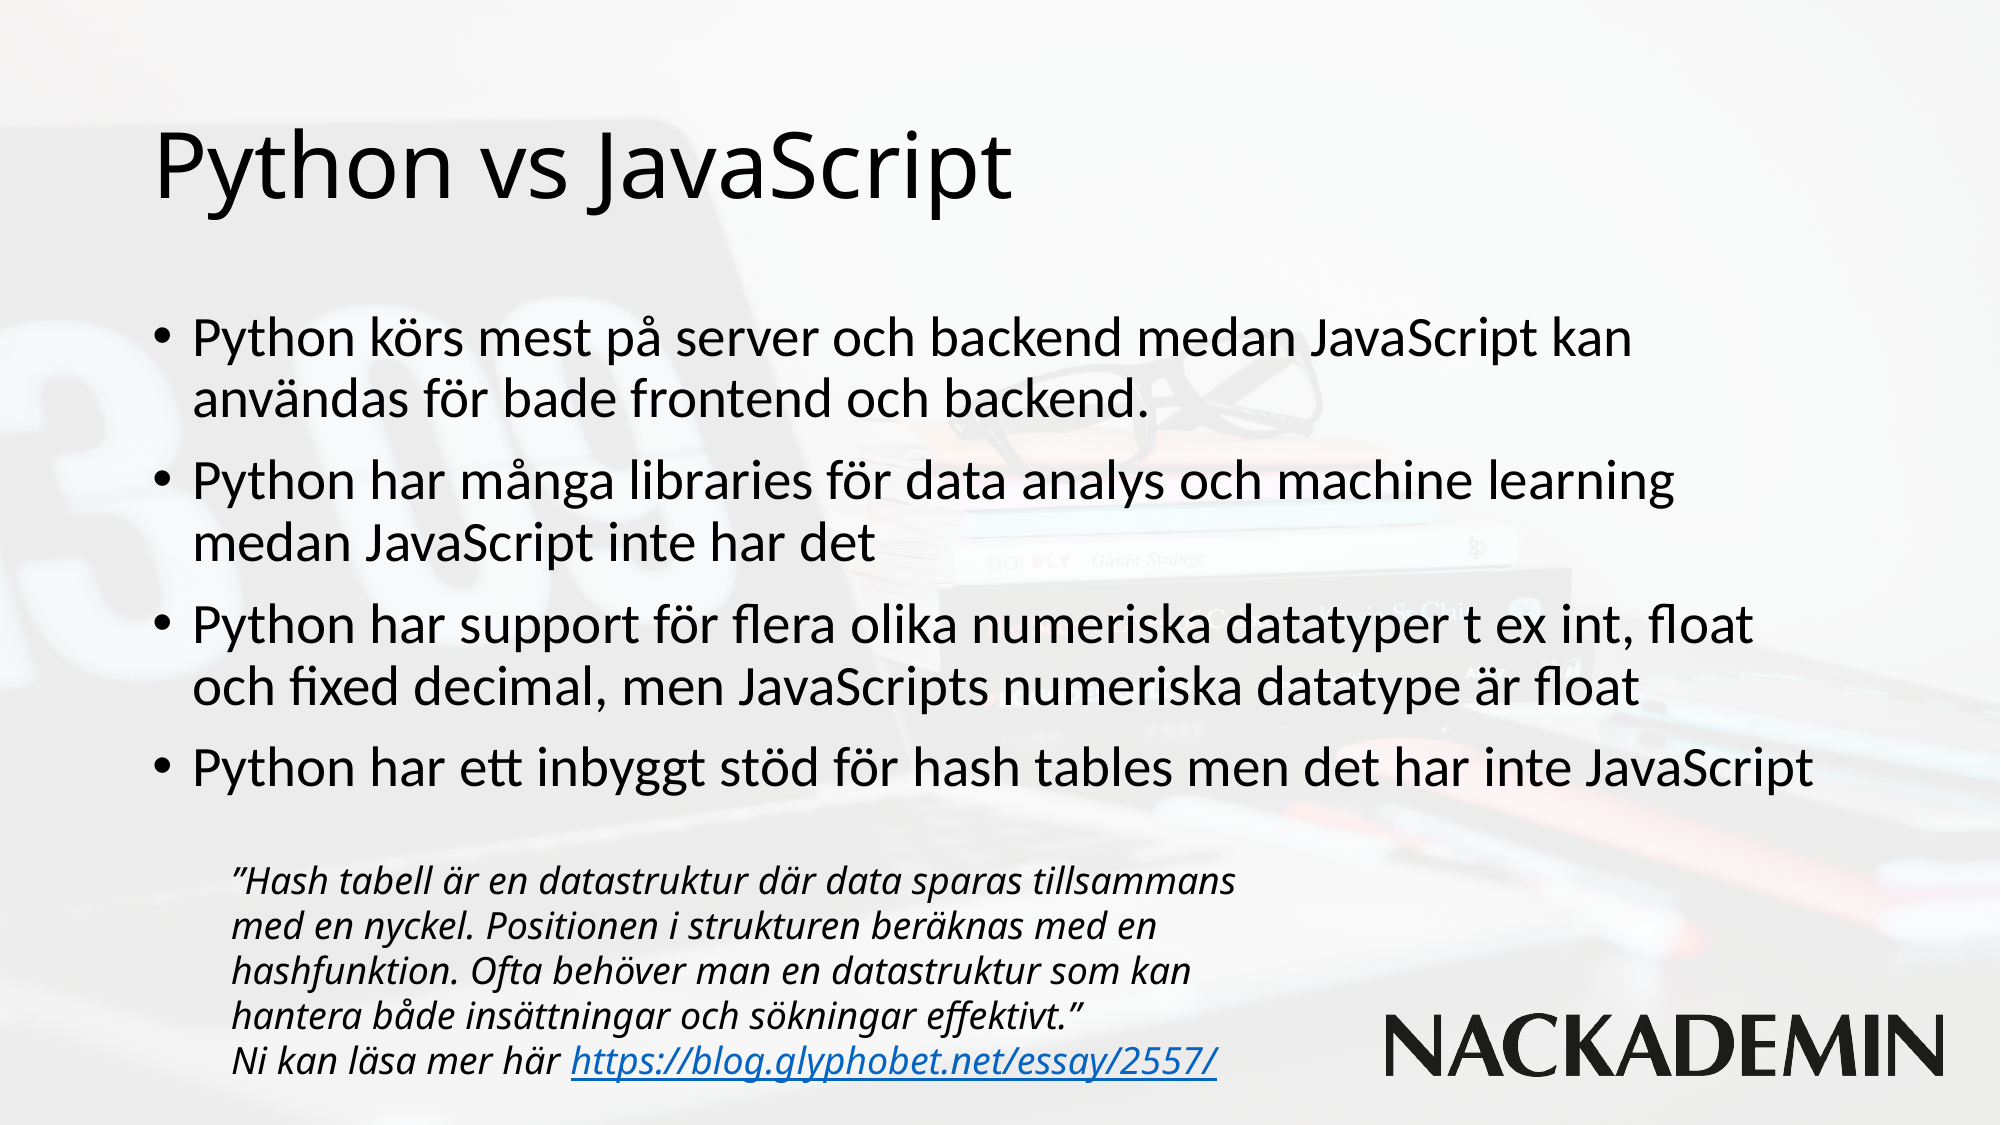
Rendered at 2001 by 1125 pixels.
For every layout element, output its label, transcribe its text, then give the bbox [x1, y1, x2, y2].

picture [1386, 1013, 1943, 1078]
text_box ”Hash tabell är en datastruktur där data sparas tillsammans med en nyckel. Positionen i strukturen beräknas med en hashfunktion. Ofta behöver man en datastruktur som kan hantera både insättningar och sökningar effektivt.” Ni kan läsa mer här https://blog.glyphobet.net/essay/2557/ [216, 850, 1273, 1096]
list Python körs mest på server och backend medan JavaScript kan användas för bade frontend och backend. Python har många libraries för data analys och machine learning medan JavaScript inte har det Python har support för flera olika numeriska datatyper t ex int, float och fixed decimal, men JavaScripts numeriska datatype är float Python har ett inbyggt stöd för hash tables men det har inte JavaScript [137, 299, 1854, 817]
title Python vs JavaScript [137, 59, 1863, 278]
